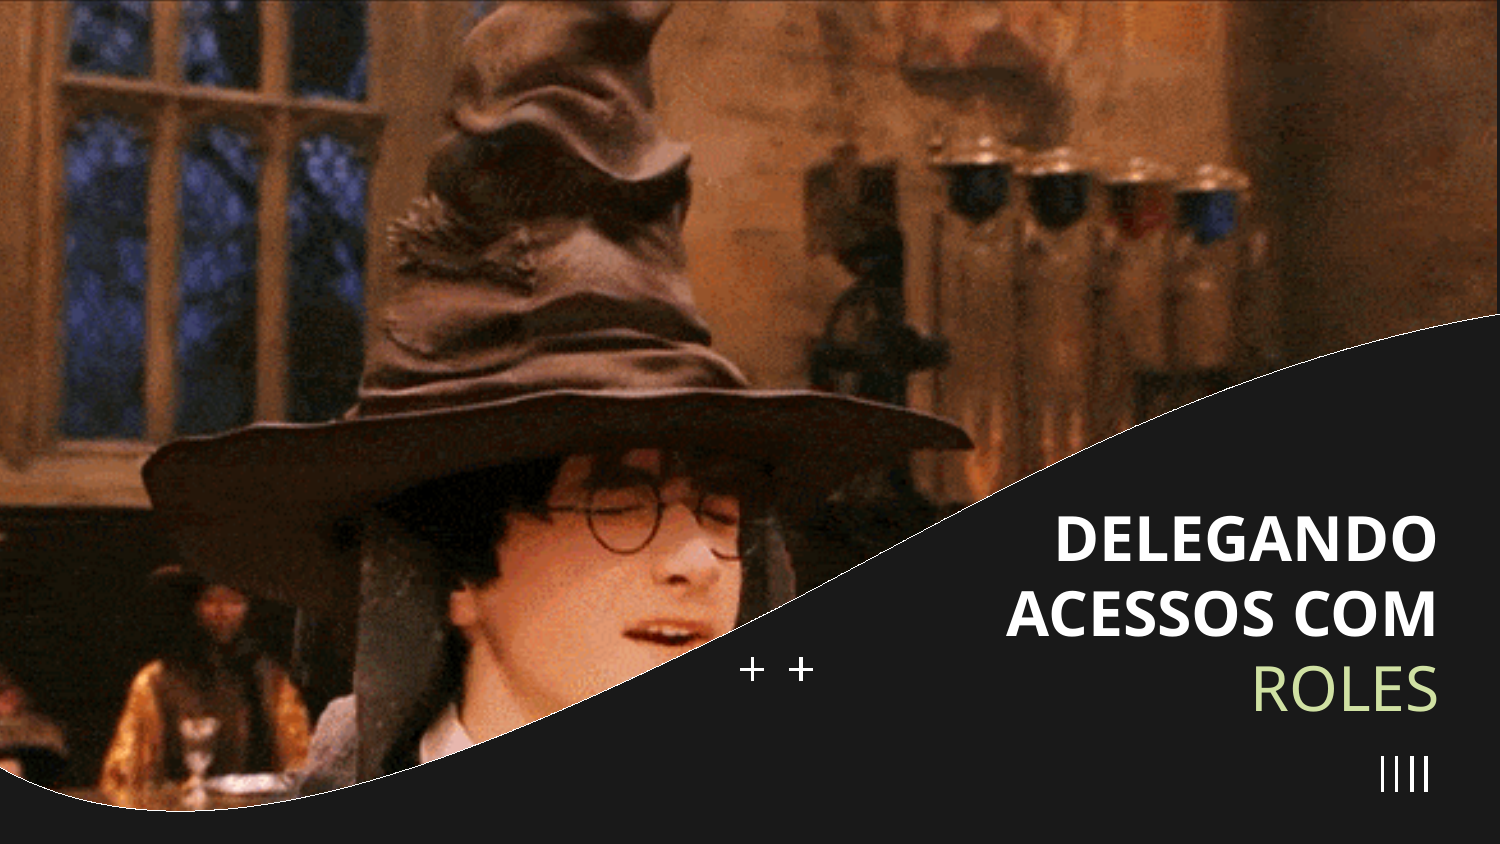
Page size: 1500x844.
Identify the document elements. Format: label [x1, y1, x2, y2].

picture [0, 0, 1498, 844]
text_box [740, 656, 814, 682]
text_box [1382, 755, 1427, 793]
